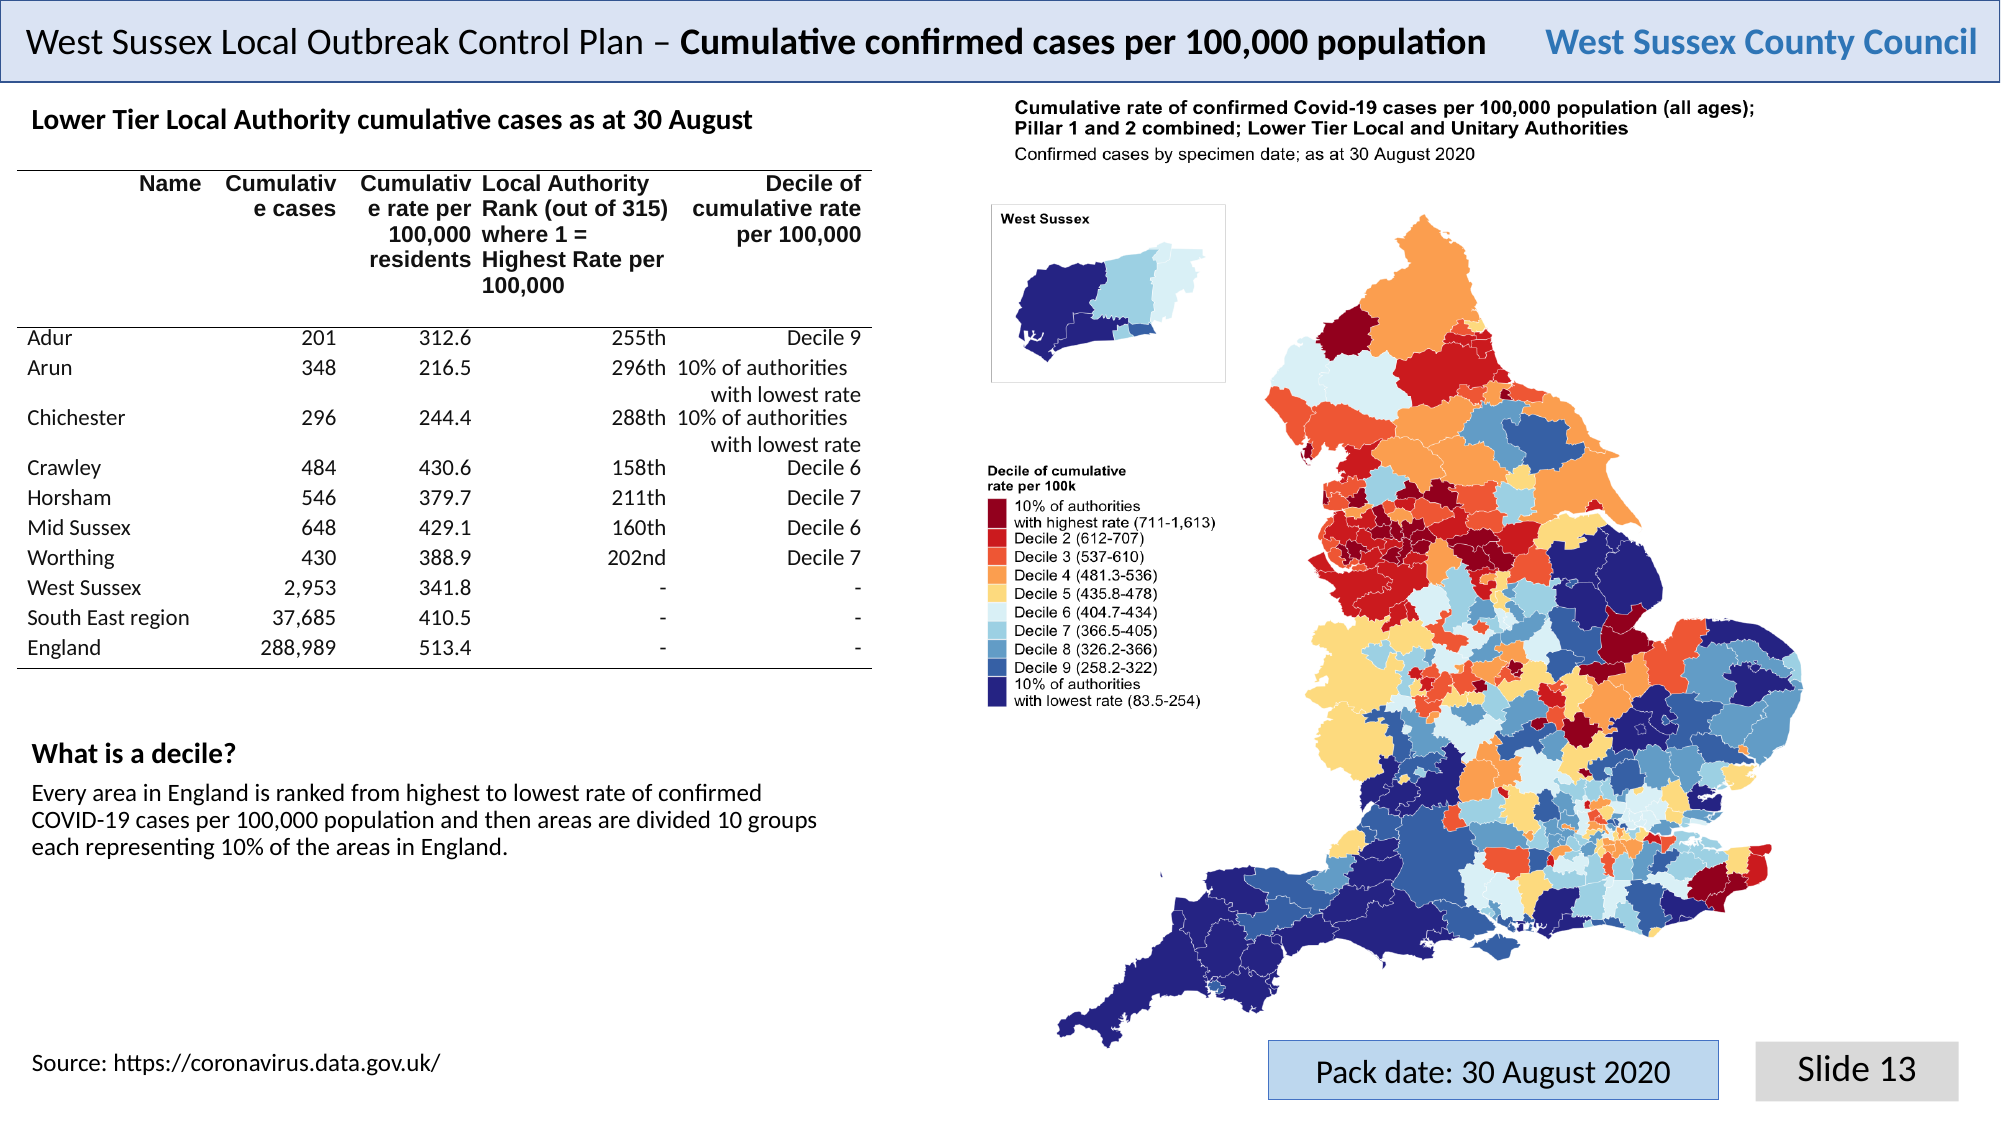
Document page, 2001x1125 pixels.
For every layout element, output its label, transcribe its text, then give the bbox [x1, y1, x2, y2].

table_cell 388.9 [347, 548, 482, 578]
table_cell Decile 6 [677, 458, 872, 488]
table_cell 648 [212, 518, 347, 548]
table_header Decile of cumulative rate per 100,000 [677, 171, 872, 327]
table_cell 429.1 [347, 518, 482, 548]
list Every area in England is ranked from highest to lowest rate of confirmed COVID-19 cases per 100,000 population and then areas are divided 10 groups each representing 10% of the areas in England. [16, 772, 853, 900]
table_cell 244.4 [347, 408, 482, 458]
table_cell Arun [17, 358, 212, 408]
table_cell Chichester [17, 408, 212, 458]
table_cell West Sussex [17, 578, 212, 608]
table_cell 160th [482, 518, 677, 548]
table_cell 341.8 [347, 578, 482, 608]
table_cell - [677, 638, 872, 668]
table_cell Worthing [17, 548, 212, 578]
table_cell 2,953 [212, 578, 347, 608]
table_cell 296 [212, 408, 347, 458]
table_cell Decile 6 [677, 518, 872, 548]
table_cell 513.4 [347, 638, 482, 668]
table_cell 211th [482, 488, 677, 518]
table_cell 10% of authorities with lowest rate [677, 408, 872, 458]
table_cell 255th [482, 328, 677, 358]
table_header Local Authority Rank (out of 315) where 1 = Highest Rate per 100,000 [482, 171, 677, 327]
table_cell Decile 7 [677, 548, 872, 578]
picture [895, 91, 1959, 1104]
table_cell Adur [17, 328, 212, 358]
table_cell Decile 7 [677, 488, 872, 518]
list Source: https://coronavirus.data.gov.uk/ [17, 1042, 660, 1103]
table_cell 348 [212, 358, 347, 408]
table_cell 410.5 [347, 608, 482, 638]
table_cell 296th [482, 358, 677, 408]
table_cell Decile 9 [677, 328, 872, 358]
table_cell 202nd [482, 548, 677, 578]
table_cell 484 [212, 458, 347, 488]
table_header Name [17, 171, 212, 327]
table_cell 379.7 [347, 488, 482, 518]
table_cell 288th [482, 408, 677, 458]
table_cell 312.6 [347, 328, 482, 358]
table_cell - [482, 608, 677, 638]
list What is a decile? [16, 731, 562, 772]
table_cell 430 [212, 548, 347, 578]
table_cell 430.6 [347, 458, 482, 488]
table_header Cumulative rate per 100,000 residents [347, 171, 482, 327]
table_cell 201 [212, 328, 347, 358]
table_cell - [677, 578, 872, 608]
table_cell 546 [212, 488, 347, 518]
list Lower Tier Local Authority cumulative cases as at 30 August [16, 97, 895, 173]
table_cell - [482, 578, 677, 608]
table_cell 37,685 [212, 608, 347, 638]
table_cell Crawley [17, 458, 212, 488]
table_cell Horsham [17, 488, 212, 518]
table_cell - [677, 608, 872, 638]
table_cell - [482, 638, 677, 668]
table_header Cumulative cases [212, 171, 347, 327]
table_cell Mid Sussex [17, 518, 212, 548]
table_cell 158th [482, 458, 677, 488]
table_cell England [17, 638, 212, 668]
table_cell South East region [17, 608, 212, 638]
table_cell 288,989 [212, 638, 347, 668]
table_cell 216.5 [347, 358, 482, 408]
table_cell 10% of authorities with lowest rate [677, 358, 872, 408]
